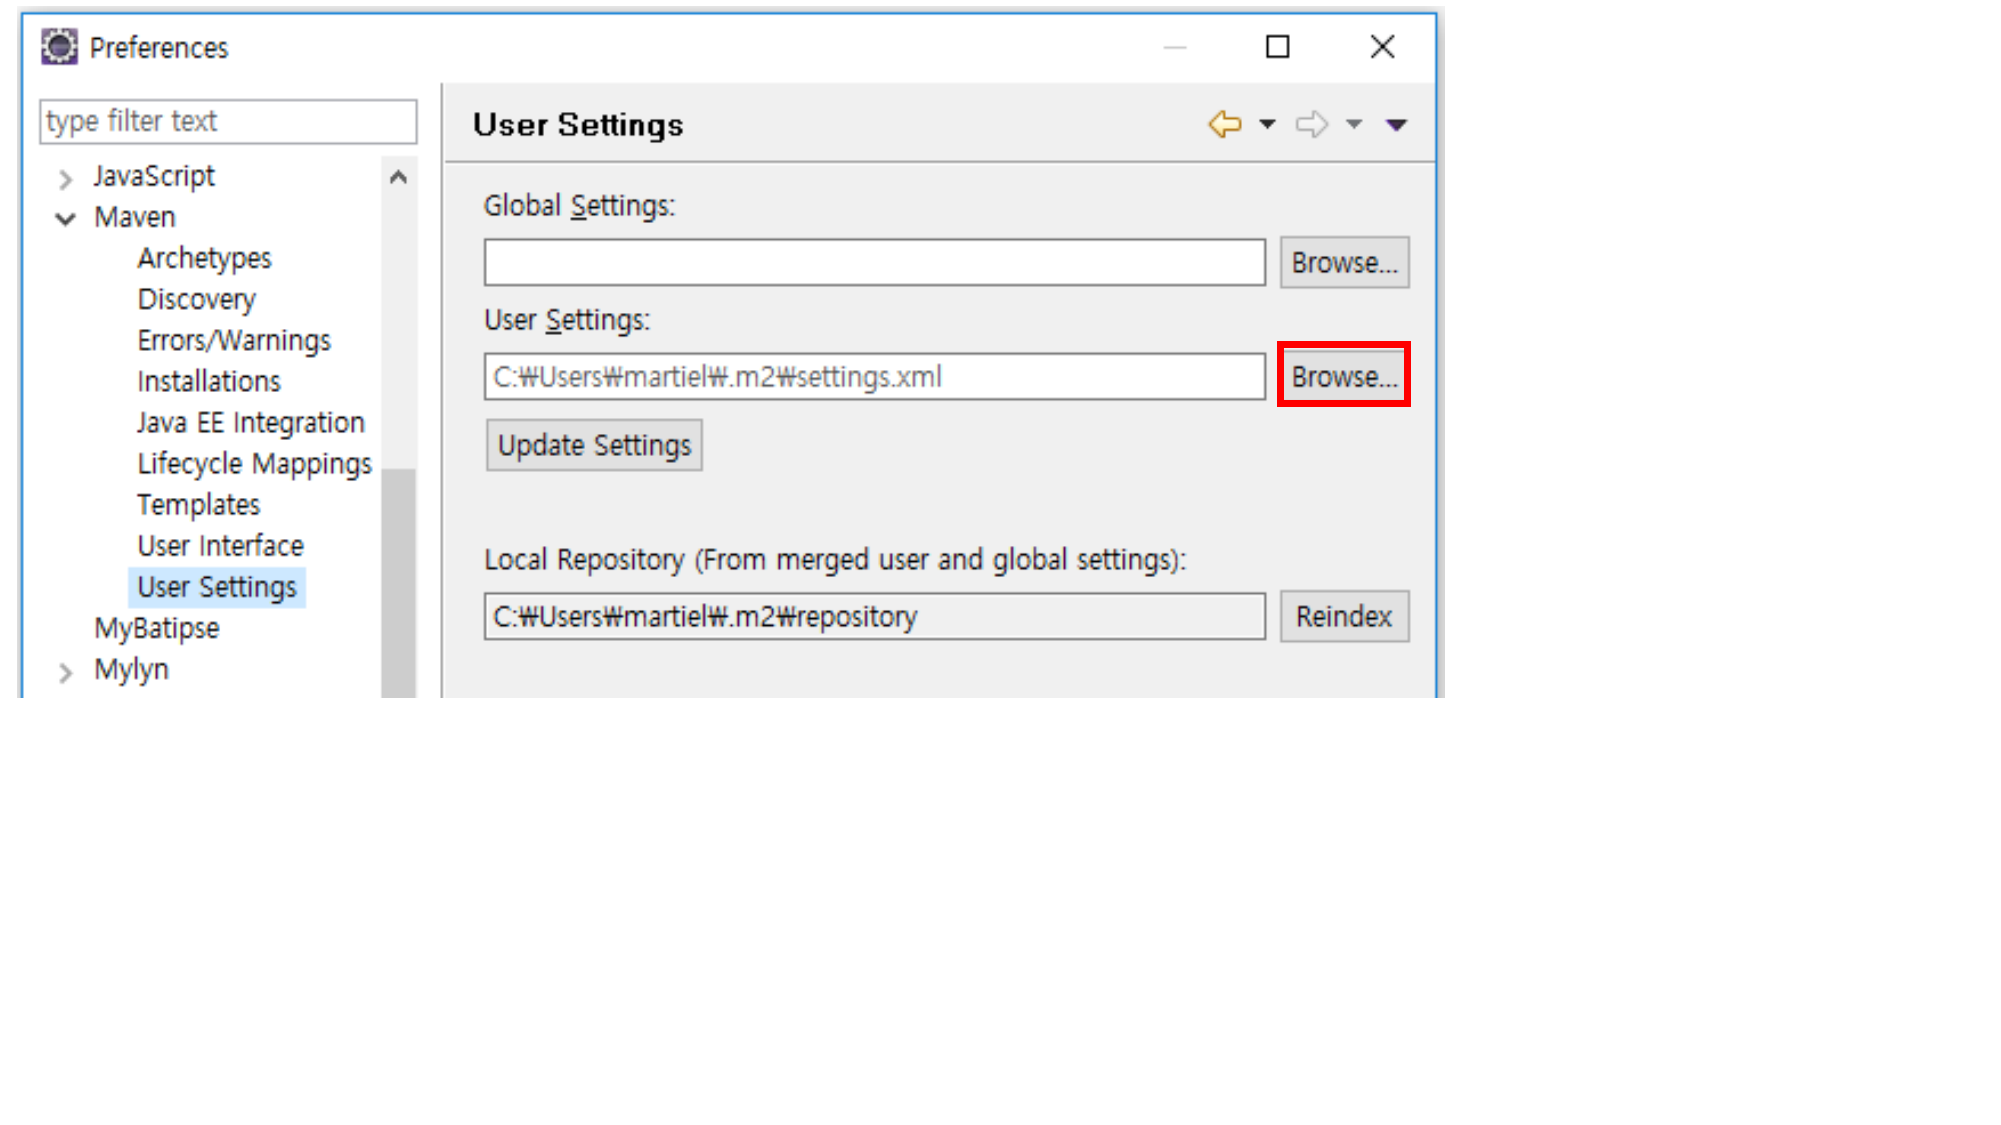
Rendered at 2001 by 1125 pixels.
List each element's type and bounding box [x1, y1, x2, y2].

picture [17, 6, 1445, 698]
